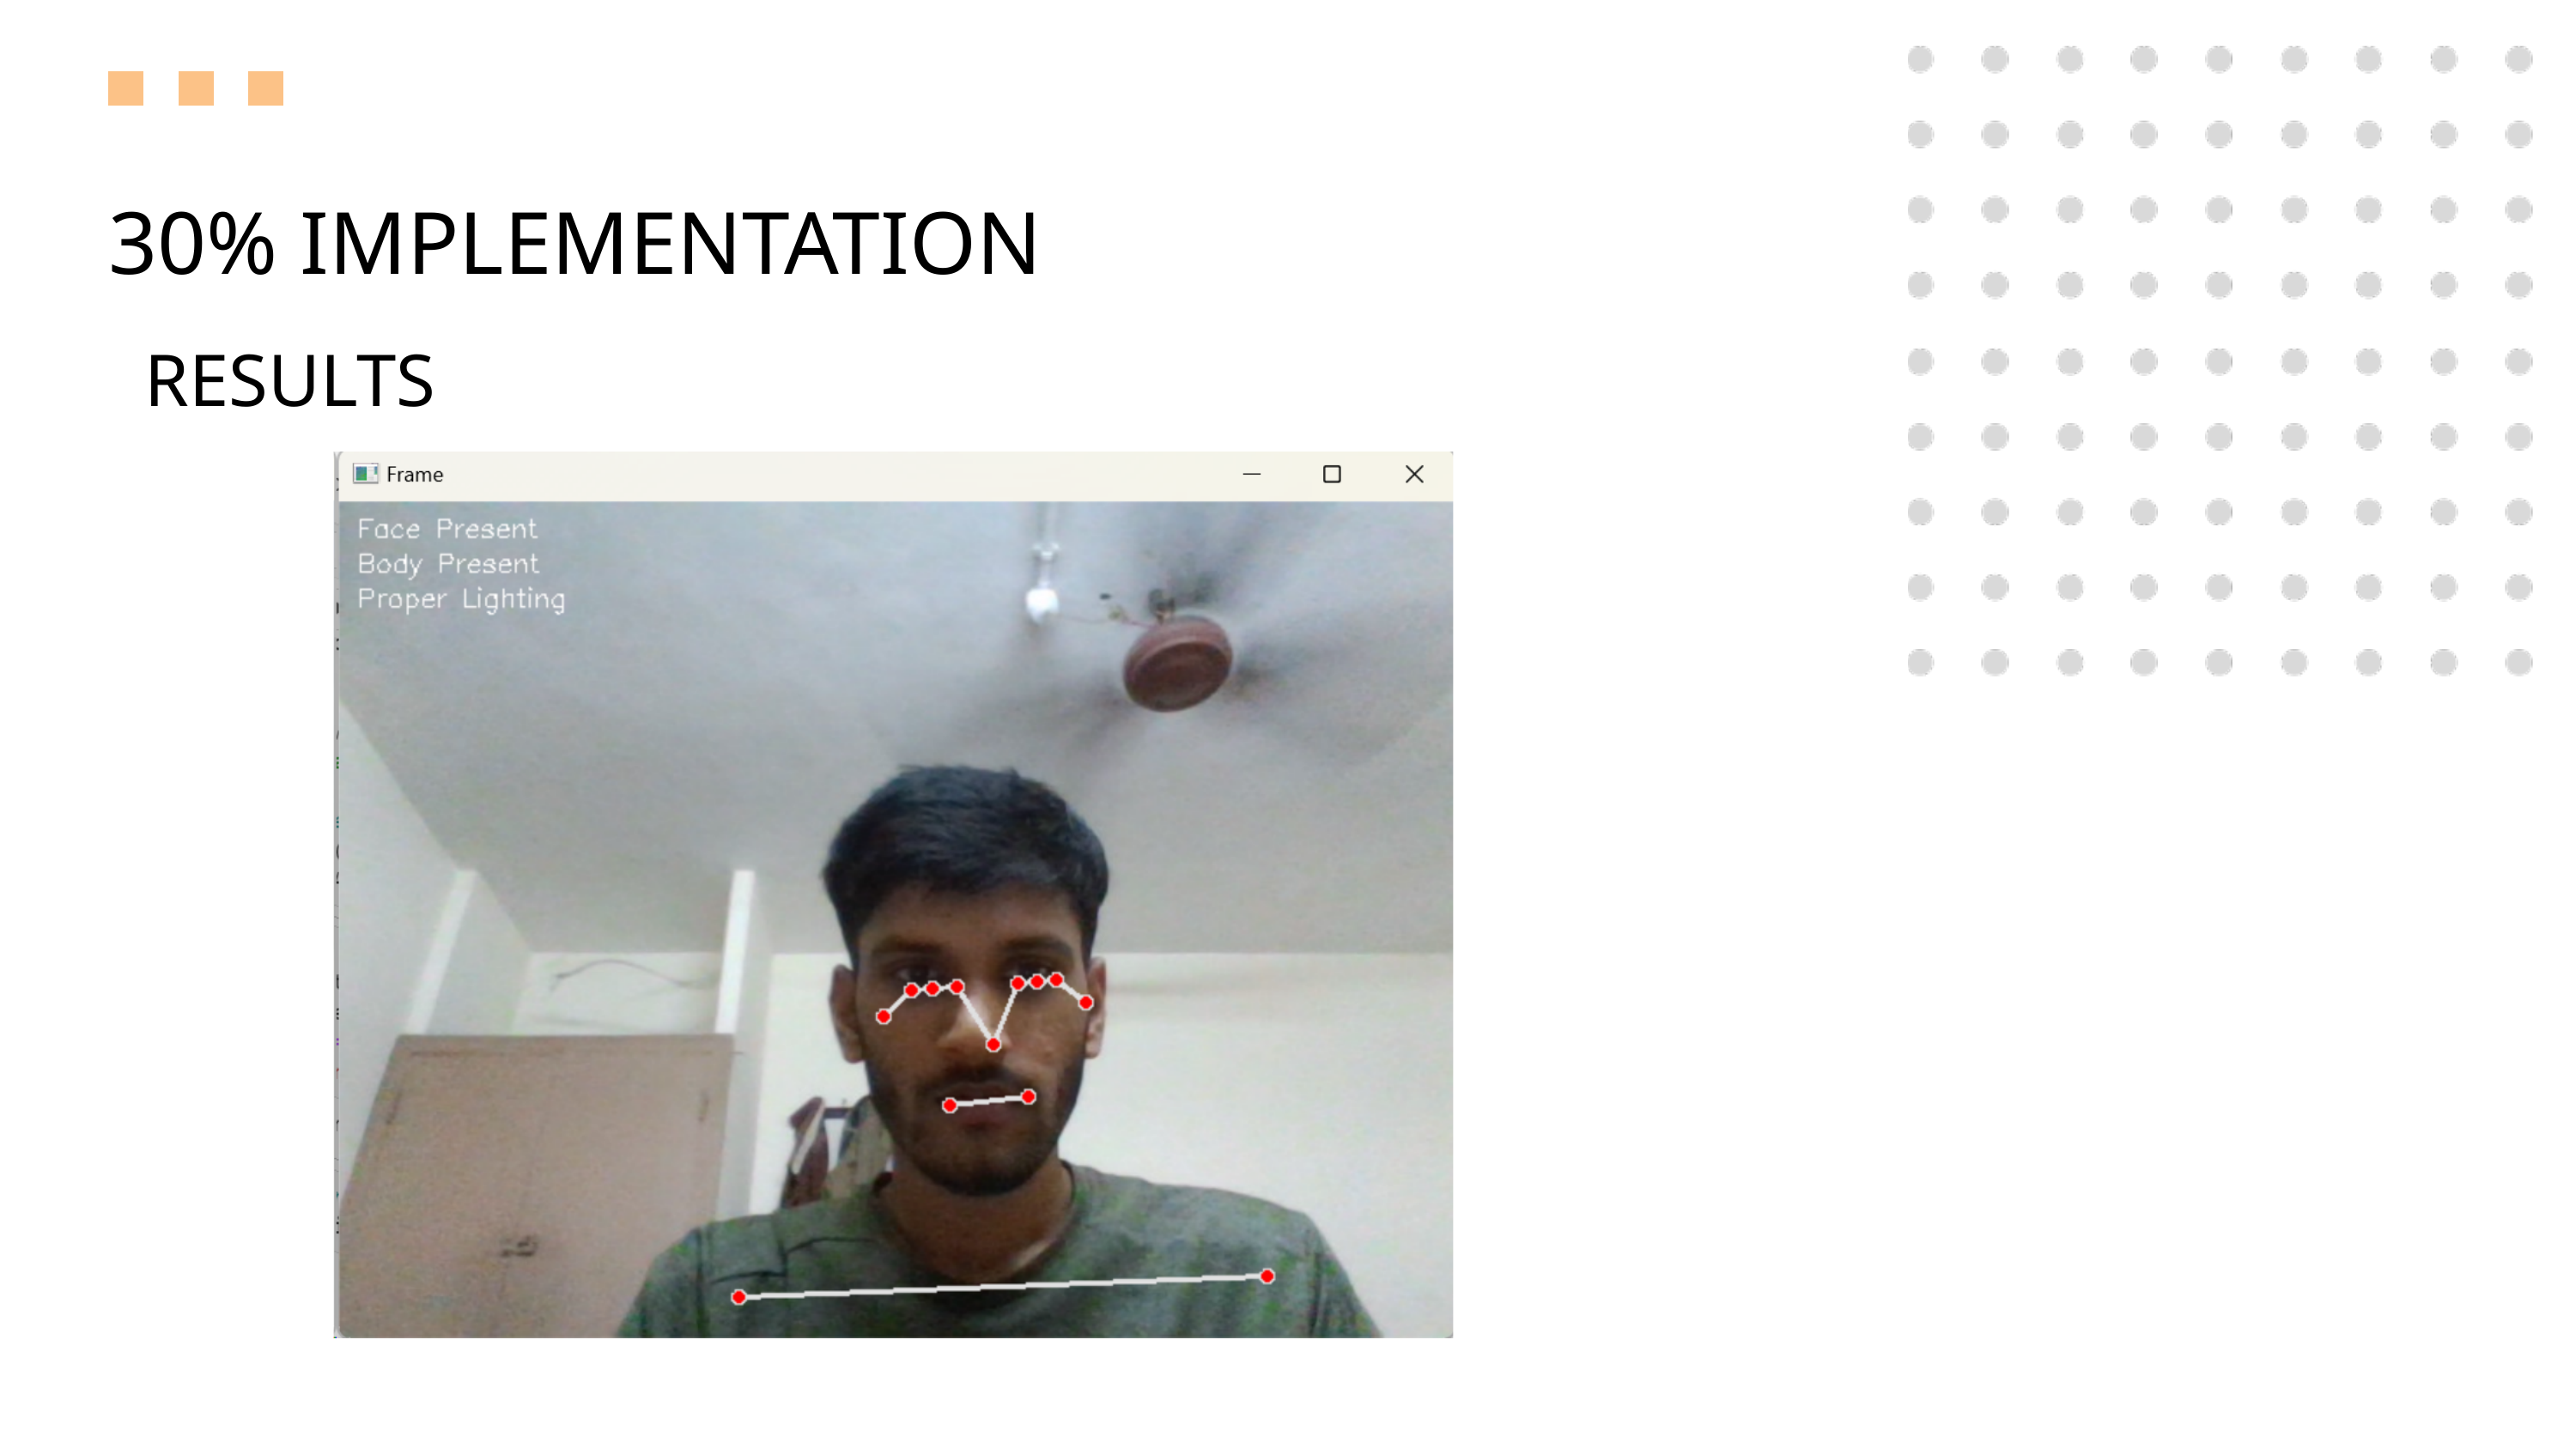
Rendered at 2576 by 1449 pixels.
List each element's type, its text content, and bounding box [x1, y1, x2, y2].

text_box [108, 70, 284, 106]
text_box RESULTS [144, 345, 1807, 421]
text_box [1908, 0, 2576, 676]
text_box 30% IMPLEMENTATION [108, 200, 1869, 292]
text_box [333, 452, 1454, 1338]
